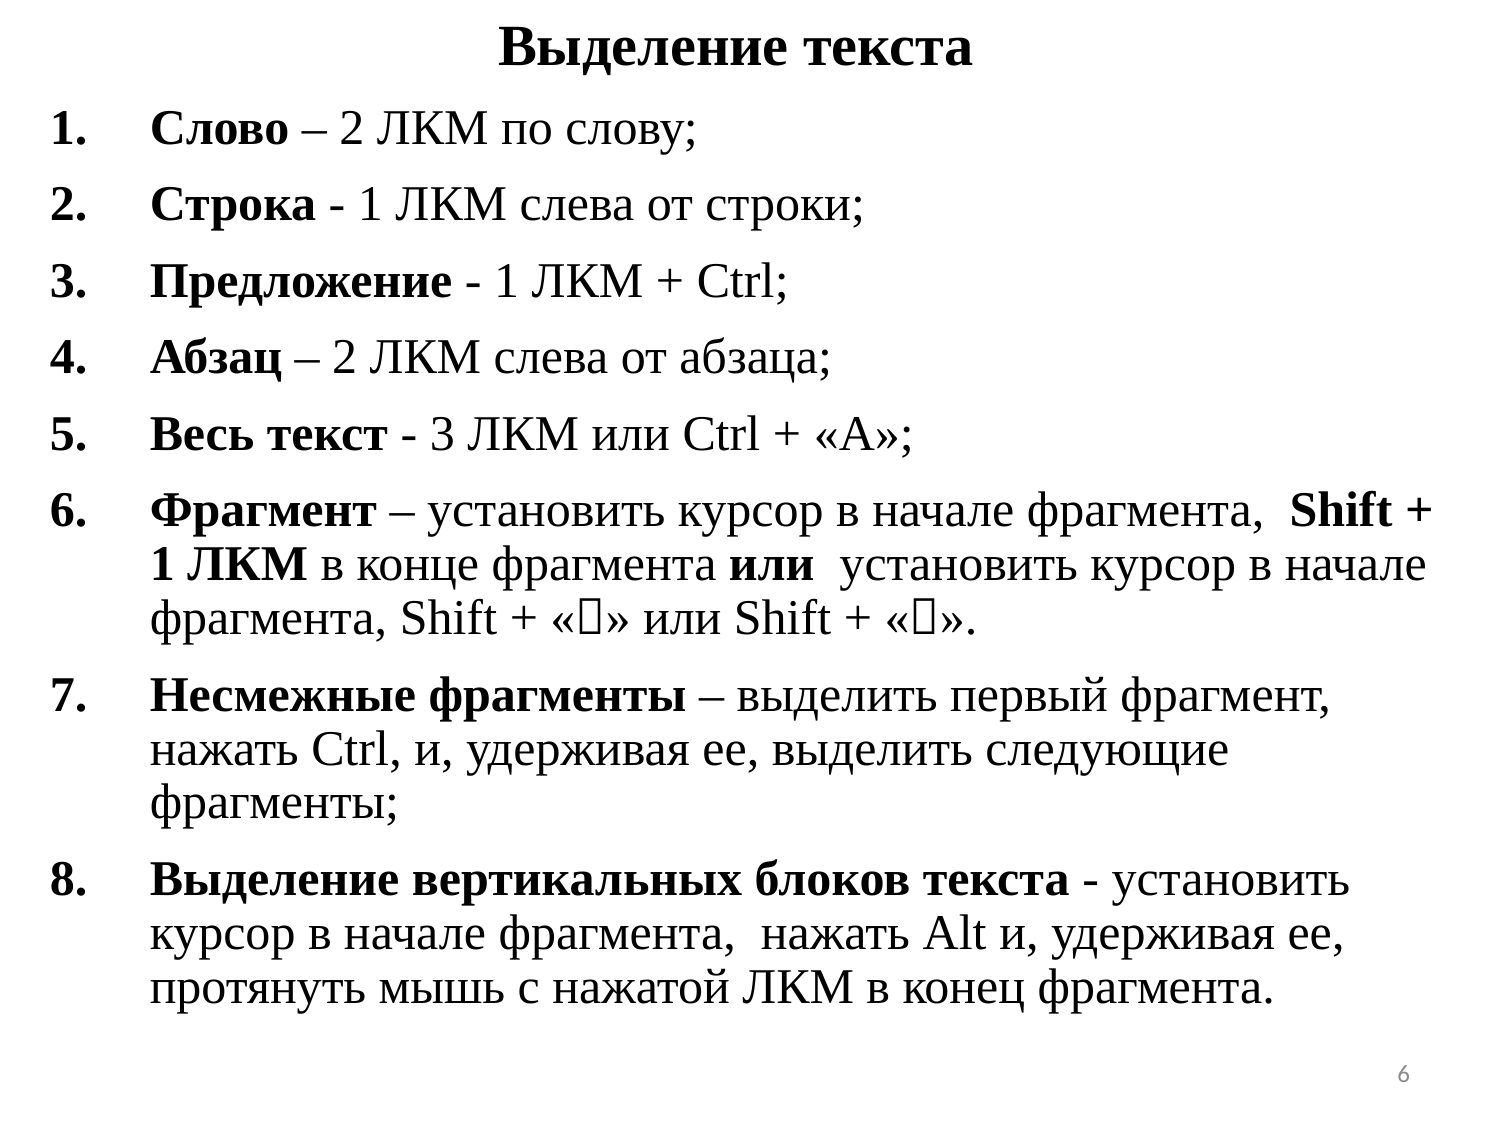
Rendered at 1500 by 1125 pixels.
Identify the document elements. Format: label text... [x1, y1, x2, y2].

text_box Выделение текста [483, 0, 989, 85]
slide_number 6 [1074, 1042, 1425, 1103]
text_box Слово – 2 ЛКМ по слову; Строка - 1 ЛКМ слева от строки; Предложение - 1 ЛКМ + Ctrl; Абзац – 2 ЛКМ слева от абзаца; Весь текст - 3 ЛКМ или Ctrl + «A»; Фрагмент – установить курсор в начале фрагмента, Shift + 1 ЛКМ в конце фрагмента или установить курсор в начале фрагмента, Shift + «» или Shift + «». Несмежные фрагменты – выделить первый фрагмент, нажать Ctrl, и, удерживая ее, выделить следующие фрагменты; Выделение вертикальных блоков текста - установить курсор в начале фрагмента, нажать Alt и, удерживая ее, протянуть мышь с нажатой ЛКМ в конец фрагмента. [35, 93, 1477, 1125]
